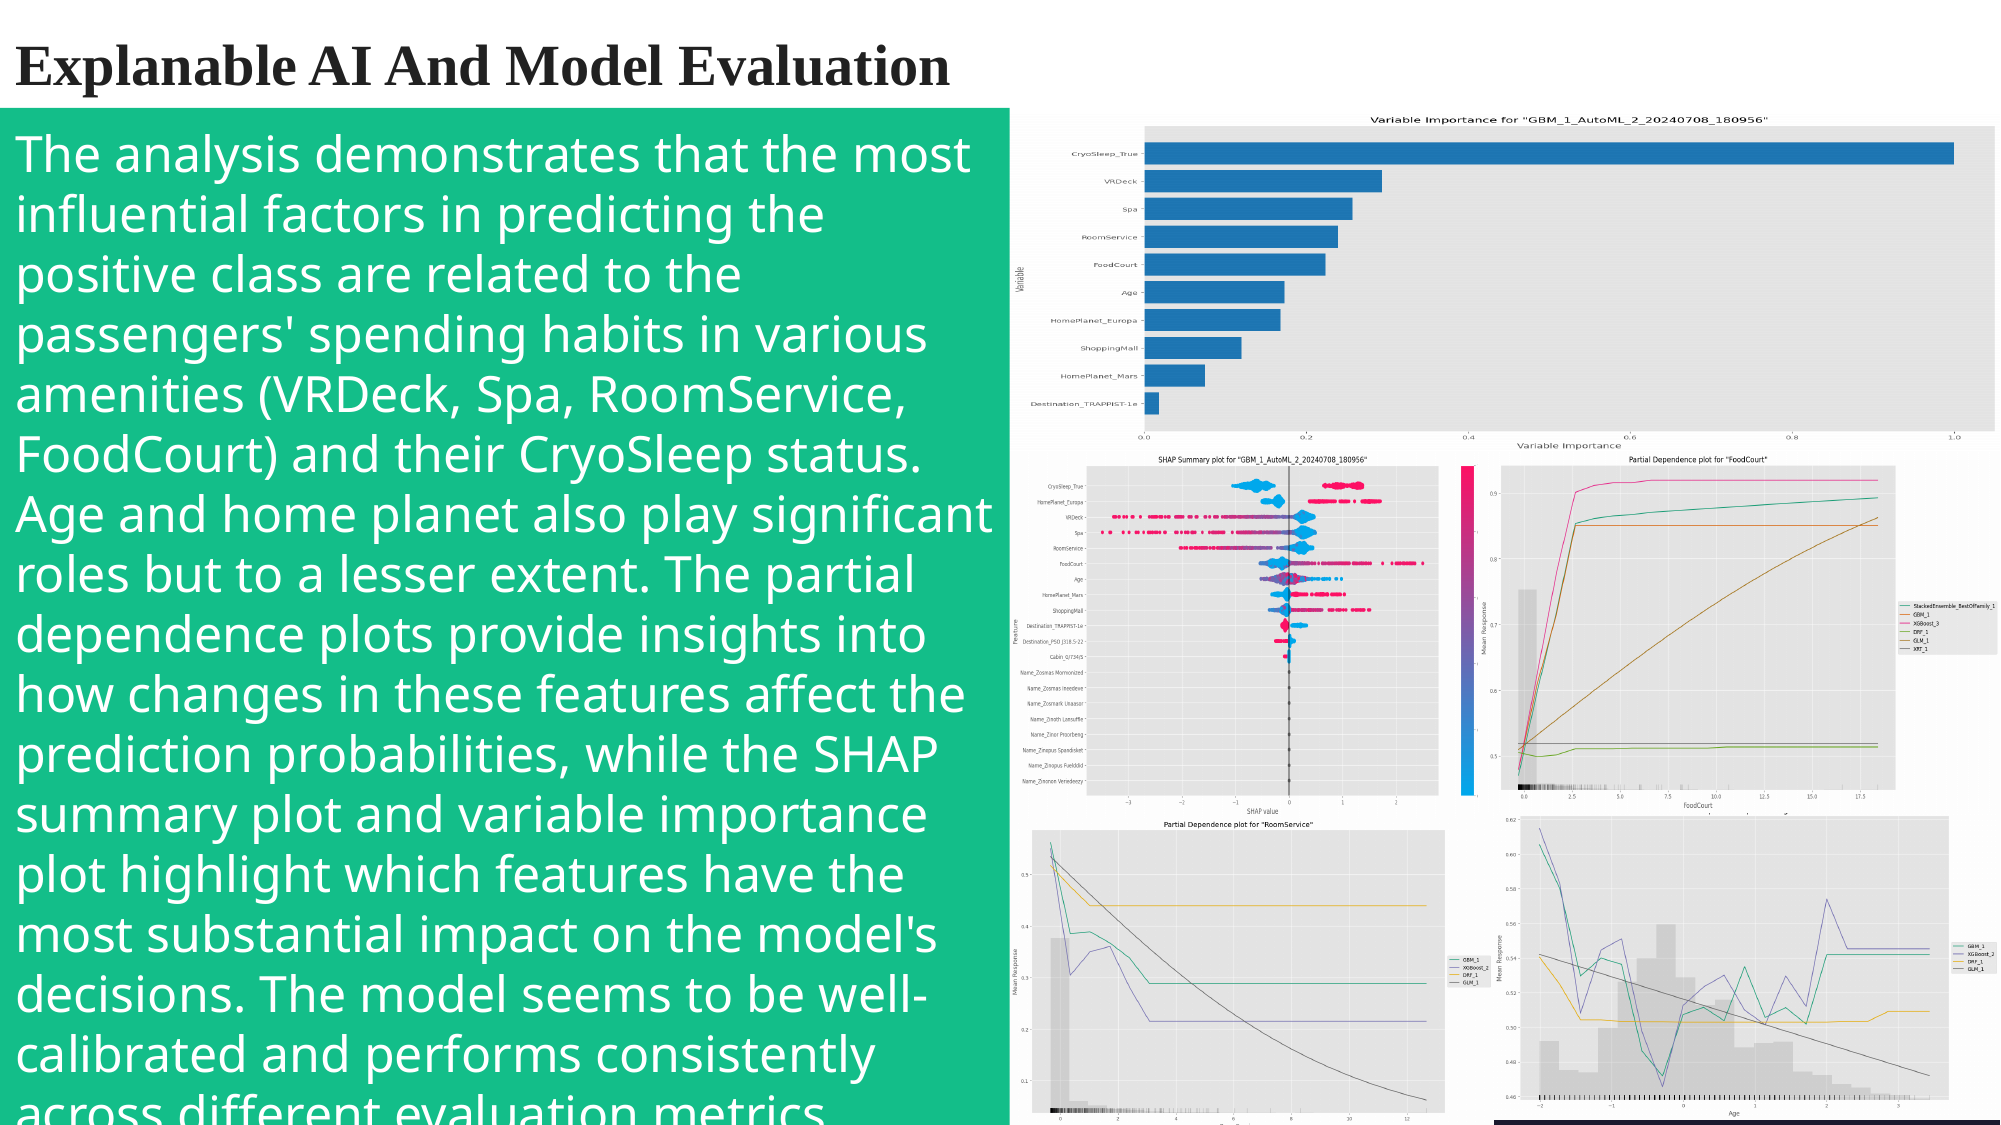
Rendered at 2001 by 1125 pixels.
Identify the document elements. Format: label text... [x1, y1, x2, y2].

text_box The analysis demonstrates that the most influential factors in predicting the positive class are related to the passengers' spending habits in various amenities (VRDeck, Spa, RoomService, FoodCourt) and their CryoSleep status. Age and home planet also play significant roles but to a lesser extent. The partial dependence plots provide insights into how changes in these features affect the prediction probabilities, while the SHAP summary plot and variable importance plot highlight which features have the most substantial impact on the model's decisions. The model seems to be well-calibrated and performs consistently across different evaluation metrics. [0, 107, 1010, 1125]
picture [0, 962, 533, 1104]
text_box Explanable AI And Model Evaluation [0, 0, 2000, 113]
picture [1009, 113, 2000, 1125]
